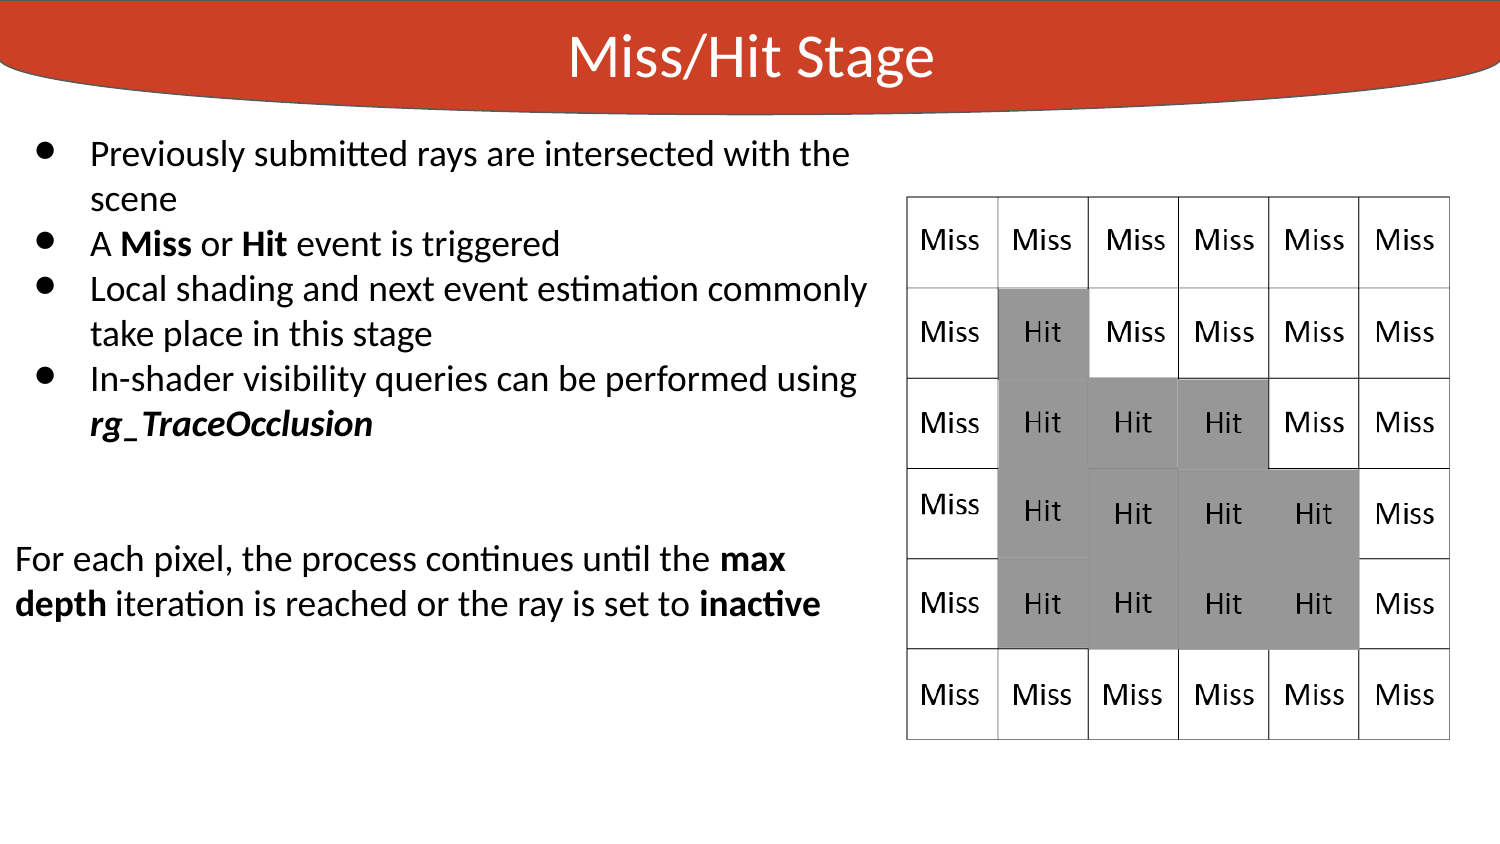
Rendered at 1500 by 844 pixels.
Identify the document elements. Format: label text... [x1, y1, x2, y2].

picture [905, 195, 1450, 740]
text_box [355, 106, 1145, 114]
text_box Previously submitted rays are intersected with the scene A Miss or Hit event is triggered Local shading and next event estimation commonly take place in this stage In-shader visibility queries can be performed using rg_TraceOcclusion For each pixel, the process continues until the max depth iteration is reached or the ray is set to inactive [0, 114, 887, 834]
text_box Experiments [0, 106, 530, 113]
text_box Miss/Hit Stage [0, 0, 1500, 106]
text_box Experiments [970, 106, 1500, 113]
